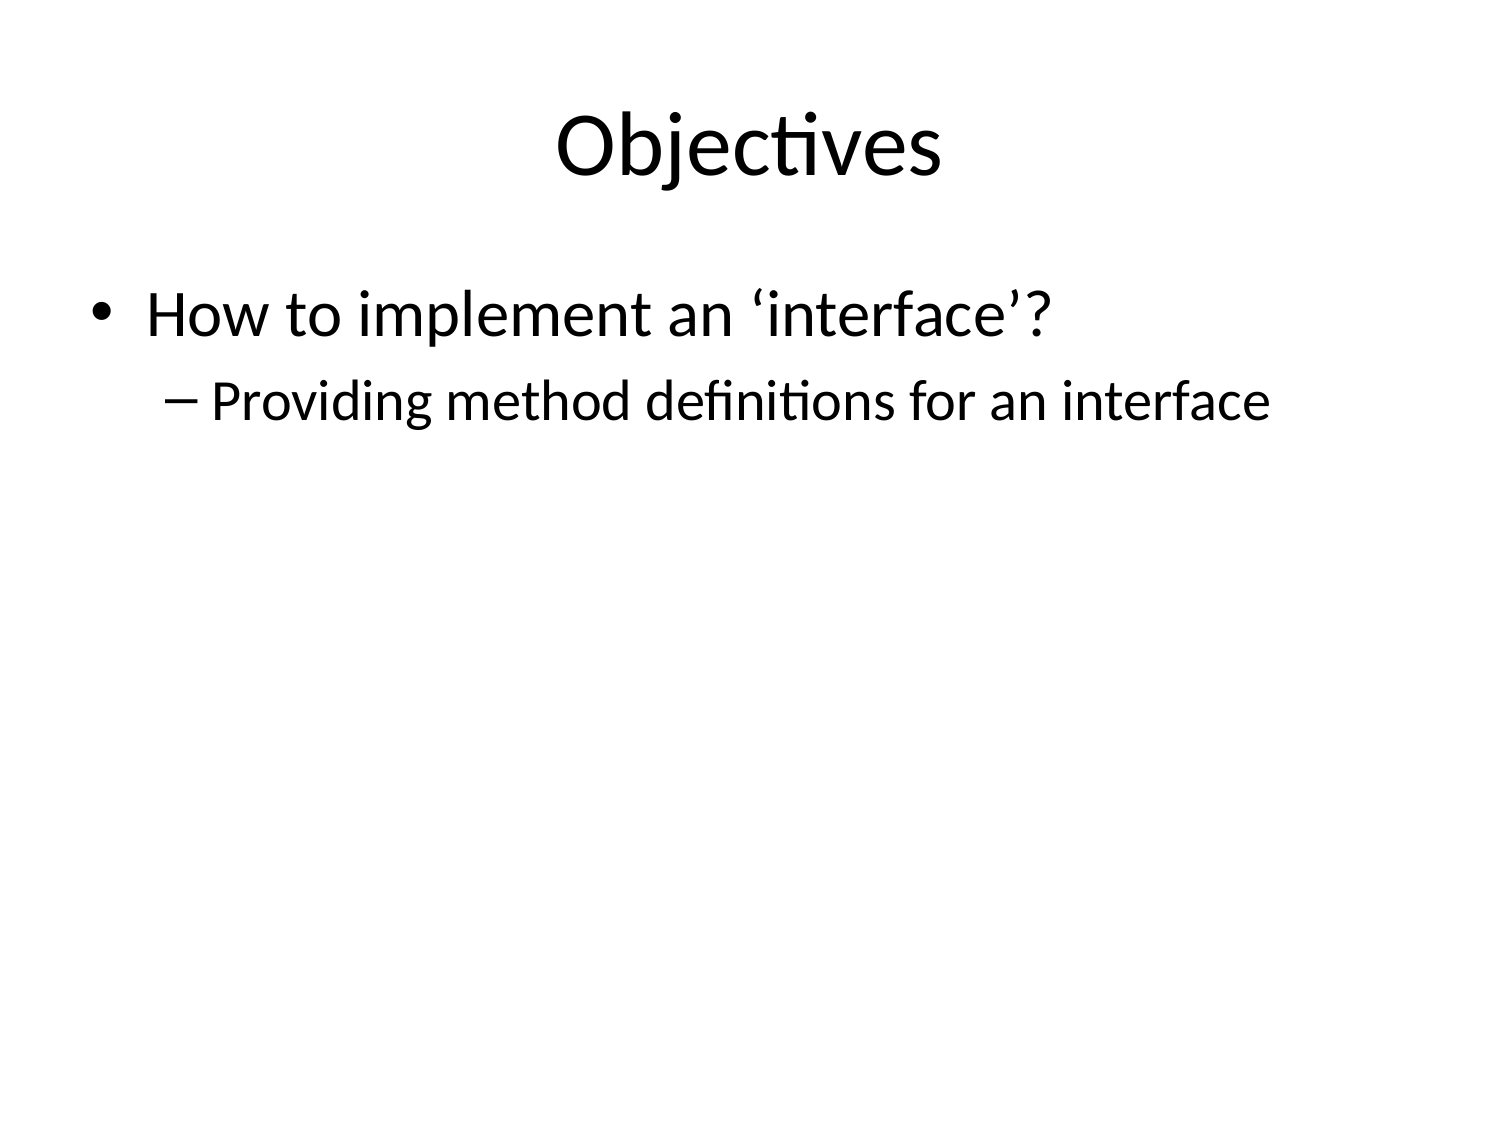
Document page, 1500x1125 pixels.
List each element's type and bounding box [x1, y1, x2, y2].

list [75, 262, 1425, 1005]
title [75, 45, 1425, 233]
